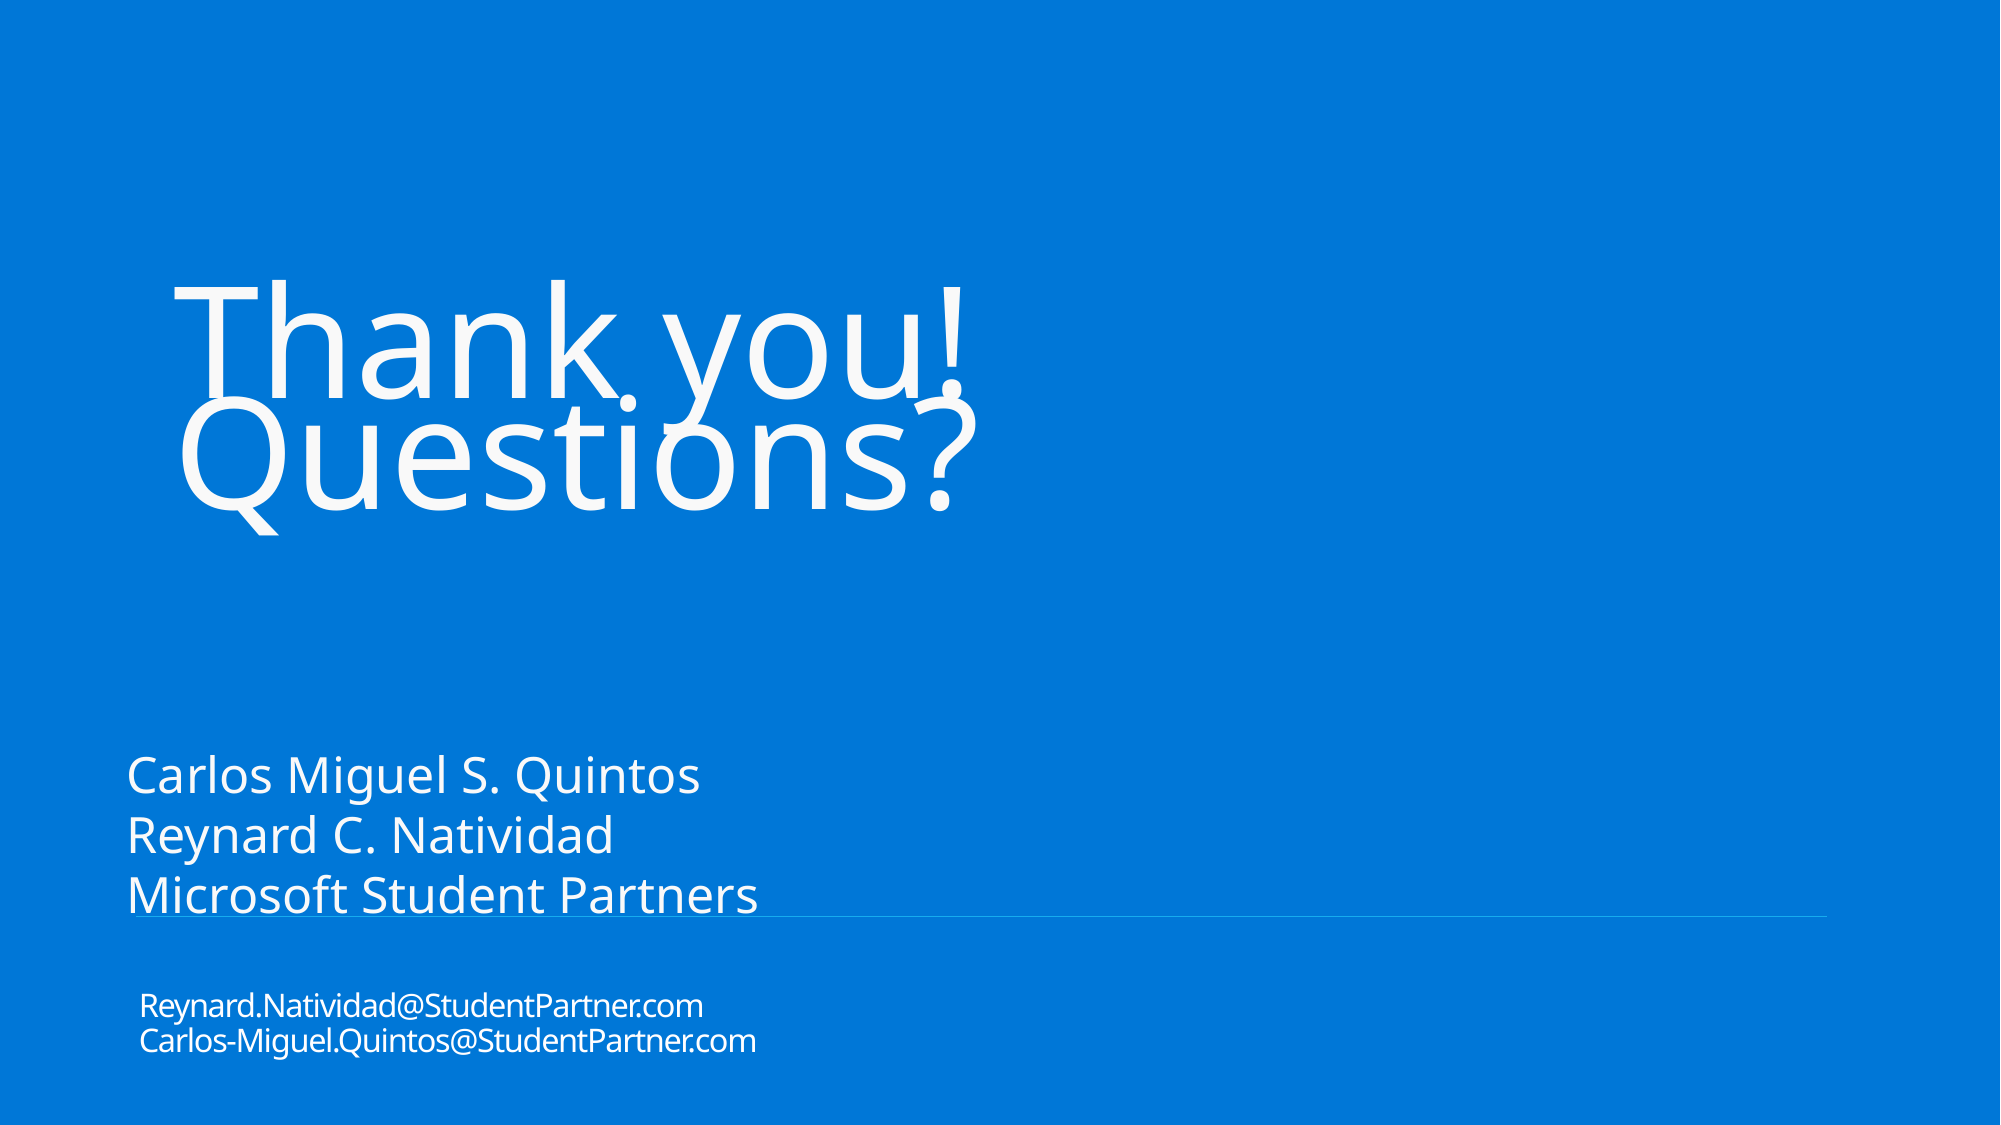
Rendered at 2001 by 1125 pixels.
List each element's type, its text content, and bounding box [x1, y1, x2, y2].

text_box Reynard.Natividad@StudentPartner.com Carlos-Miguel.Quintos@StudentPartner.com [124, 975, 2000, 1076]
text_box Carlos Miguel S. Quintos Reynard C. Natividad Microsoft Student Partners [123, 740, 792, 927]
text_box Thank you! Questions? [150, 285, 1842, 556]
